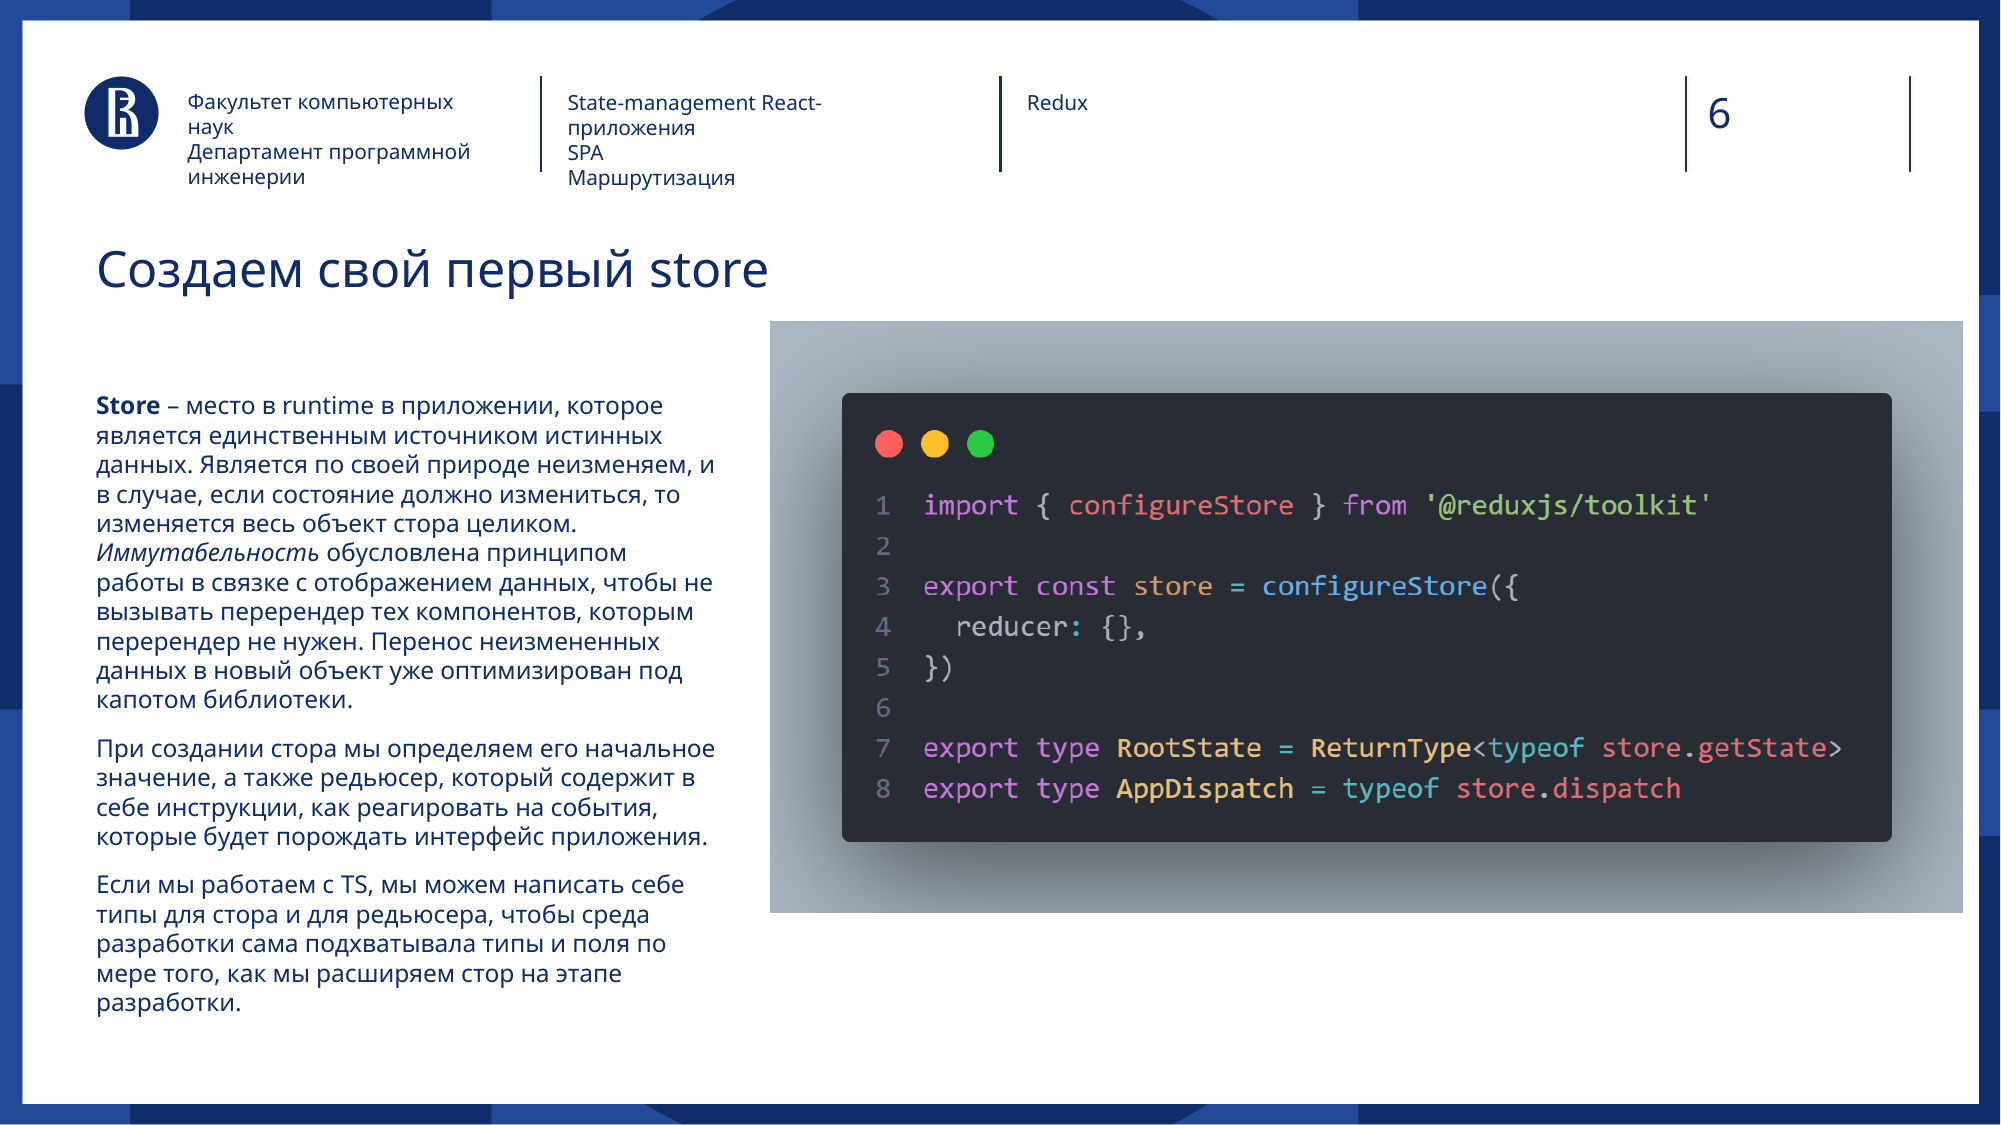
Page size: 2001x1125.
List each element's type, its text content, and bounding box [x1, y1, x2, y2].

list Факультет компьютерных наук Департамент программной инженерии [187, 88, 500, 157]
picture [0, 0, 2001, 1125]
list State-management React-приложения SPA Маршрутизация [567, 90, 907, 157]
list Store – место в runtime в приложении, которое является единственным источником истинных данных. Является по своей природе неизменяем, и в случае, если состояние должно измениться, то изменяется весь объект стора целиком. Иммутабельность обусловлена принципом работы в связке с отображением данных, чтобы не вызывать перерендер тех компонентов, которым перерендер не нужен. Перенос неизмененных данных в новый объект уже оптимизирован под капотом библиотеки. При создании стора мы определяем его начальное значение, а также редьюсер, который содержит в себе инструкции, как реагировать на события, которые будет порождать интерфейс приложения. Если мы работаем с TS, мы можем написать себе типы для стора и для редьюсера, чтобы среда разработки сама подхватывала типы и поля по мере того, как мы расширяем стор на этапе разработки. [96, 390, 723, 1037]
list Redux [1026, 90, 1367, 157]
title Создаем свой первый store [96, 237, 957, 365]
